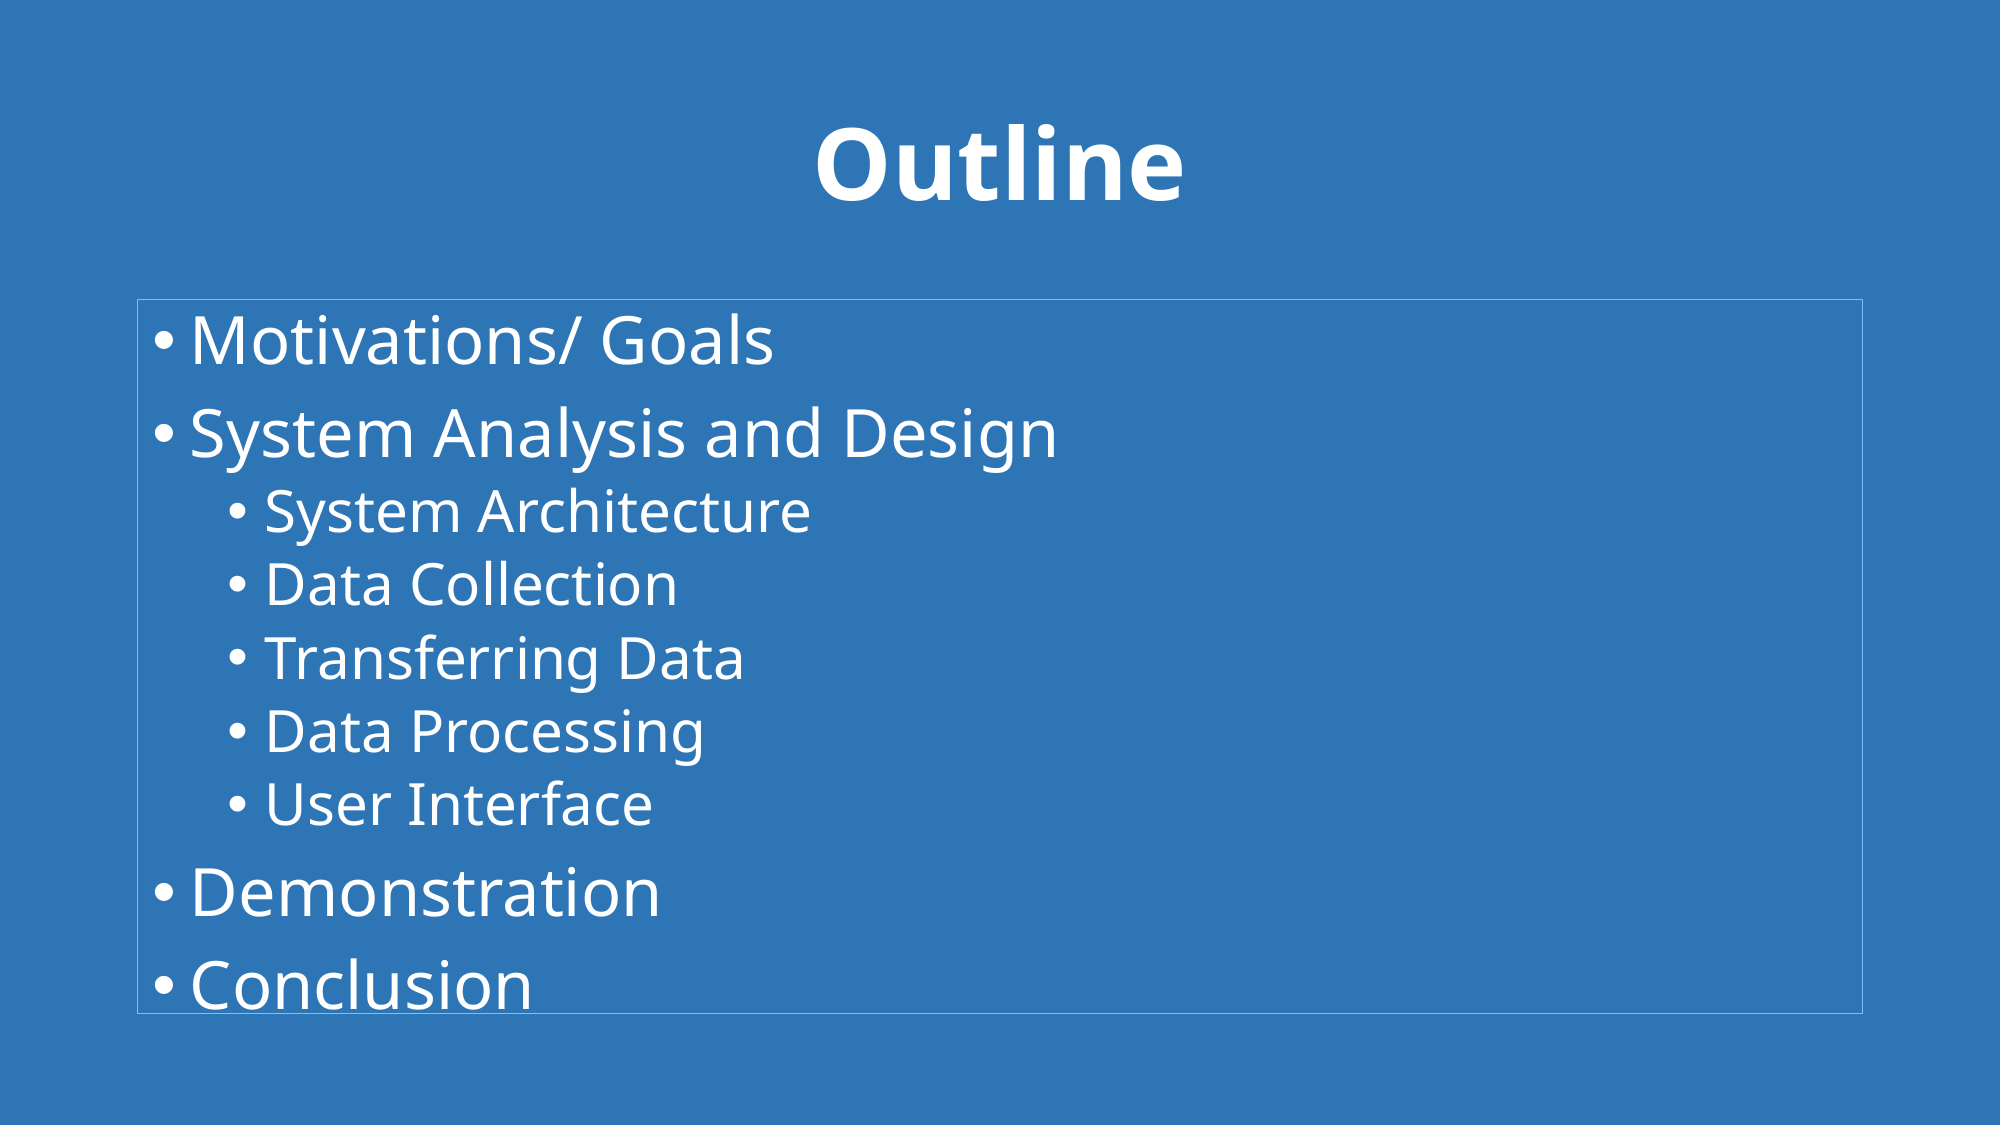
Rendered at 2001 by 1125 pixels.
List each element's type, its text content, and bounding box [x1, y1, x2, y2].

title Outline [137, 59, 1863, 278]
list Motivations/ Goals System Analysis and Design System Architecture Data Collection Transferring Data Data Processing User Interface Demonstration Conclusion [137, 299, 1863, 1014]
